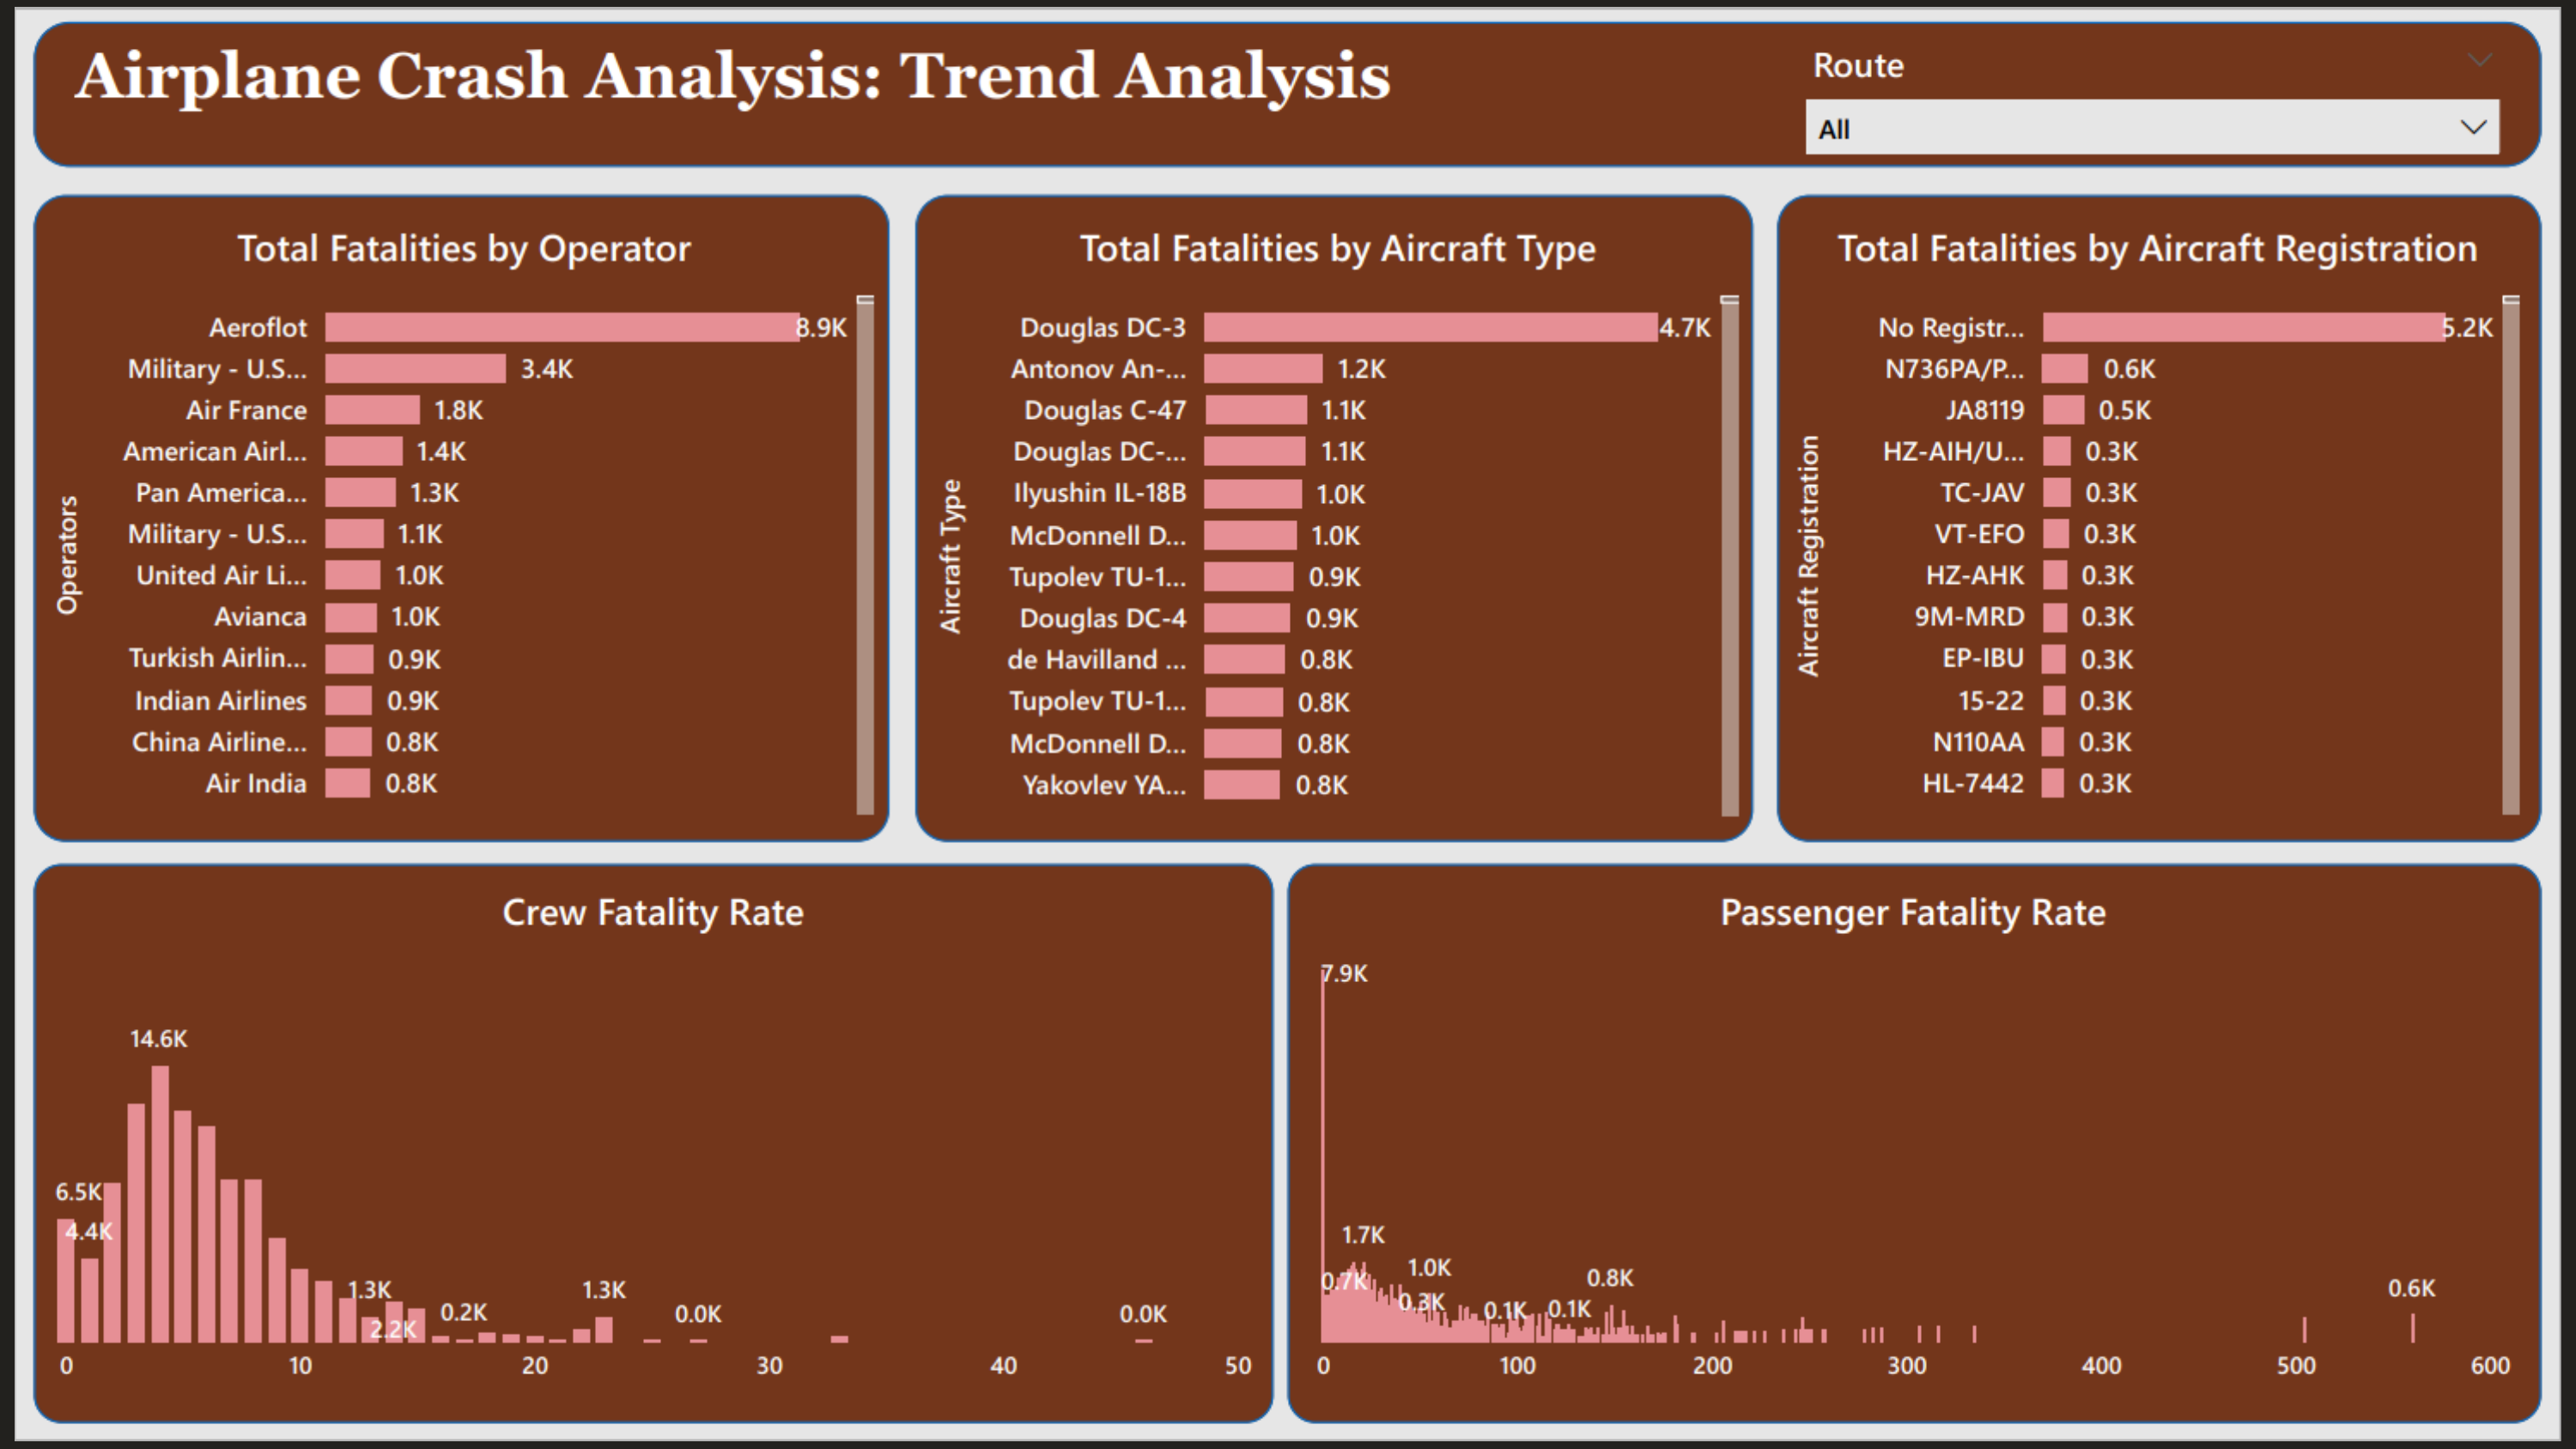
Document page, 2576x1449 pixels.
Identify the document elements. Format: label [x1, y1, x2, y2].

text_box [15, 7, 2561, 1441]
